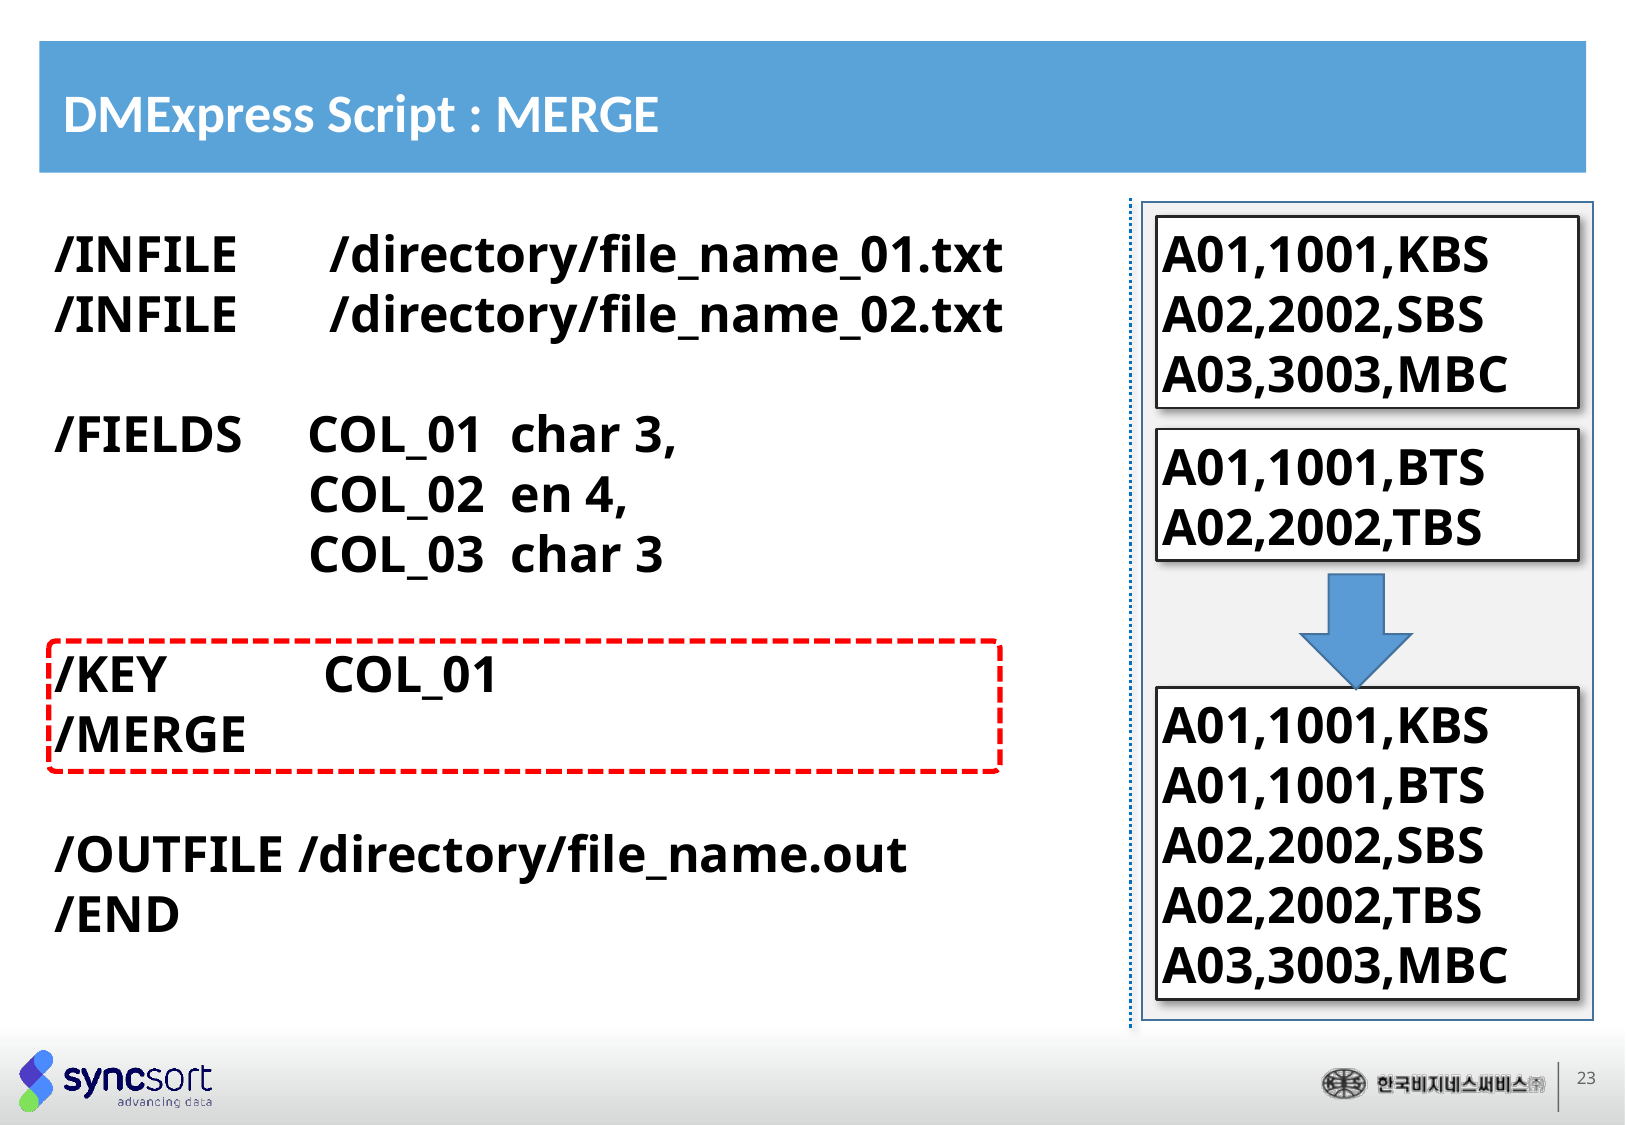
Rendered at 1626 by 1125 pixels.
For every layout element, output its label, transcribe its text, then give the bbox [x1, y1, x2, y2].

text_box [1141, 201, 1594, 1021]
picture [0, 1024, 1625, 1125]
text_box /INFILE /directory/file_name_01.txt /INFILE /directory/file_name_02.txt /FIELDS COL_01 char 3, /FEILED COL_02 en 4, /FEILED COL_03 char 3 /KEY COL_01 /MERGE /OUTFILE /directory/file_name.out /END [48, 216, 1129, 948]
text_box [1298, 573, 1414, 691]
text_box A01,1001,KBS A01,1001,BTS A02,2002,SBS A02,2002,TBS A03,3003,MBC [1156, 687, 1579, 1000]
text_box A01,1001,BTS A02,2002,TBS [1156, 429, 1579, 561]
text_box A01,1001,KBS A02,2002,SBS A03,3003,MBC [1156, 216, 1579, 409]
title DMExpress Script : MERGE [48, 55, 1579, 175]
text_box [47, 639, 1002, 773]
